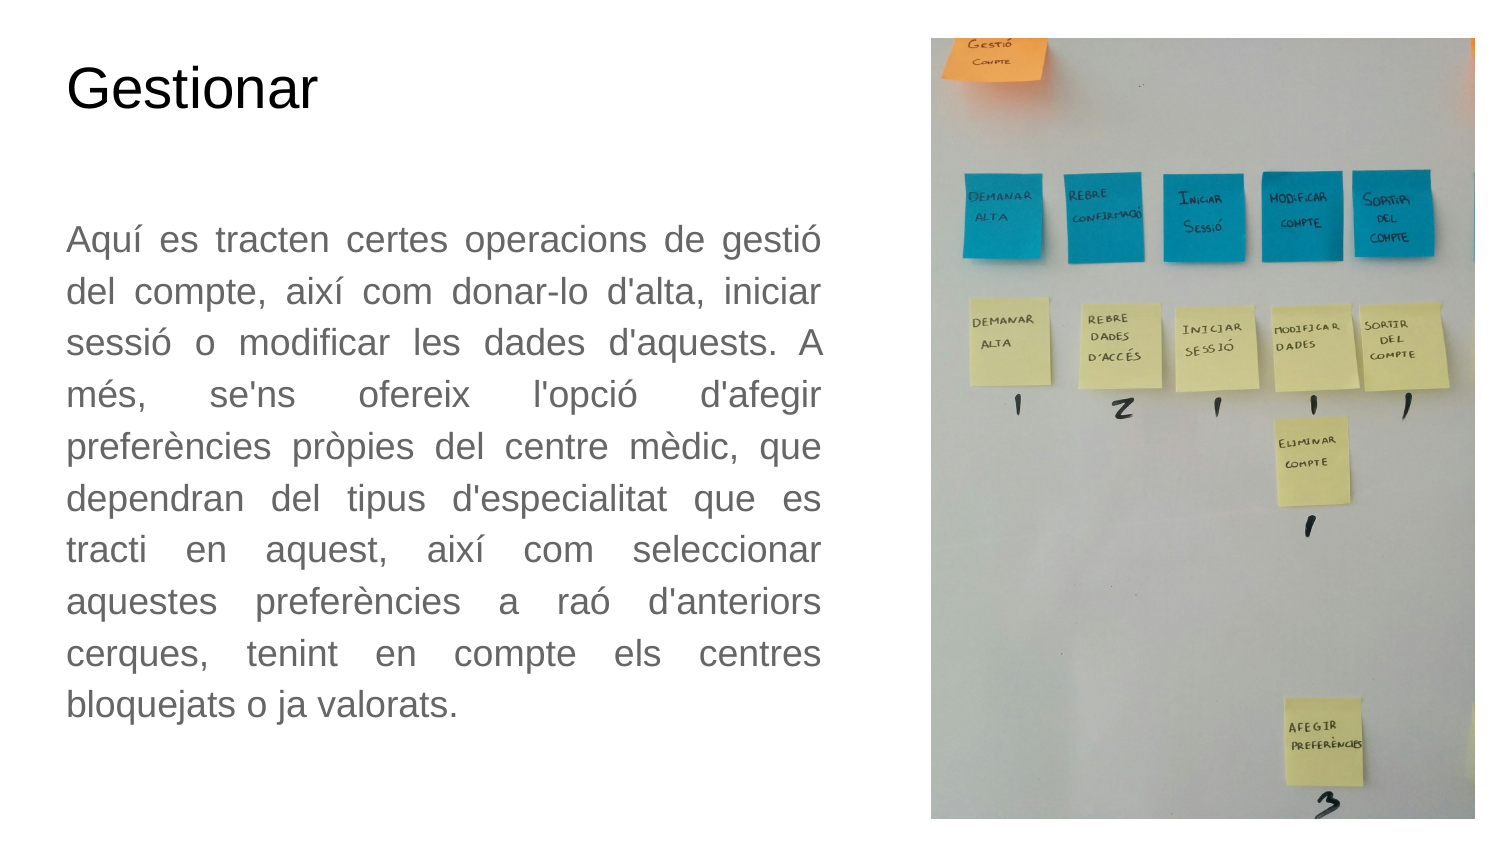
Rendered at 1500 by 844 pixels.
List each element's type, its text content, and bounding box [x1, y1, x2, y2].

title Gestionar [51, 35, 1449, 130]
picture [930, 38, 1476, 819]
list Aquí es tracten certes operacions de gestió del compte, així com donar-lo d'alta, iniciar sessió o modificar les dades d'aquests. A més, se'ns ofereix l'opció d'afegir preferències pròpies del centre mèdic, que dependran del tipus d'especialitat que es tracti en aquest, així com seleccionar aquestes preferències a raó d'anteriors cerques, tenint en compte els centres bloquejats o ja valorats. [51, 193, 837, 750]
